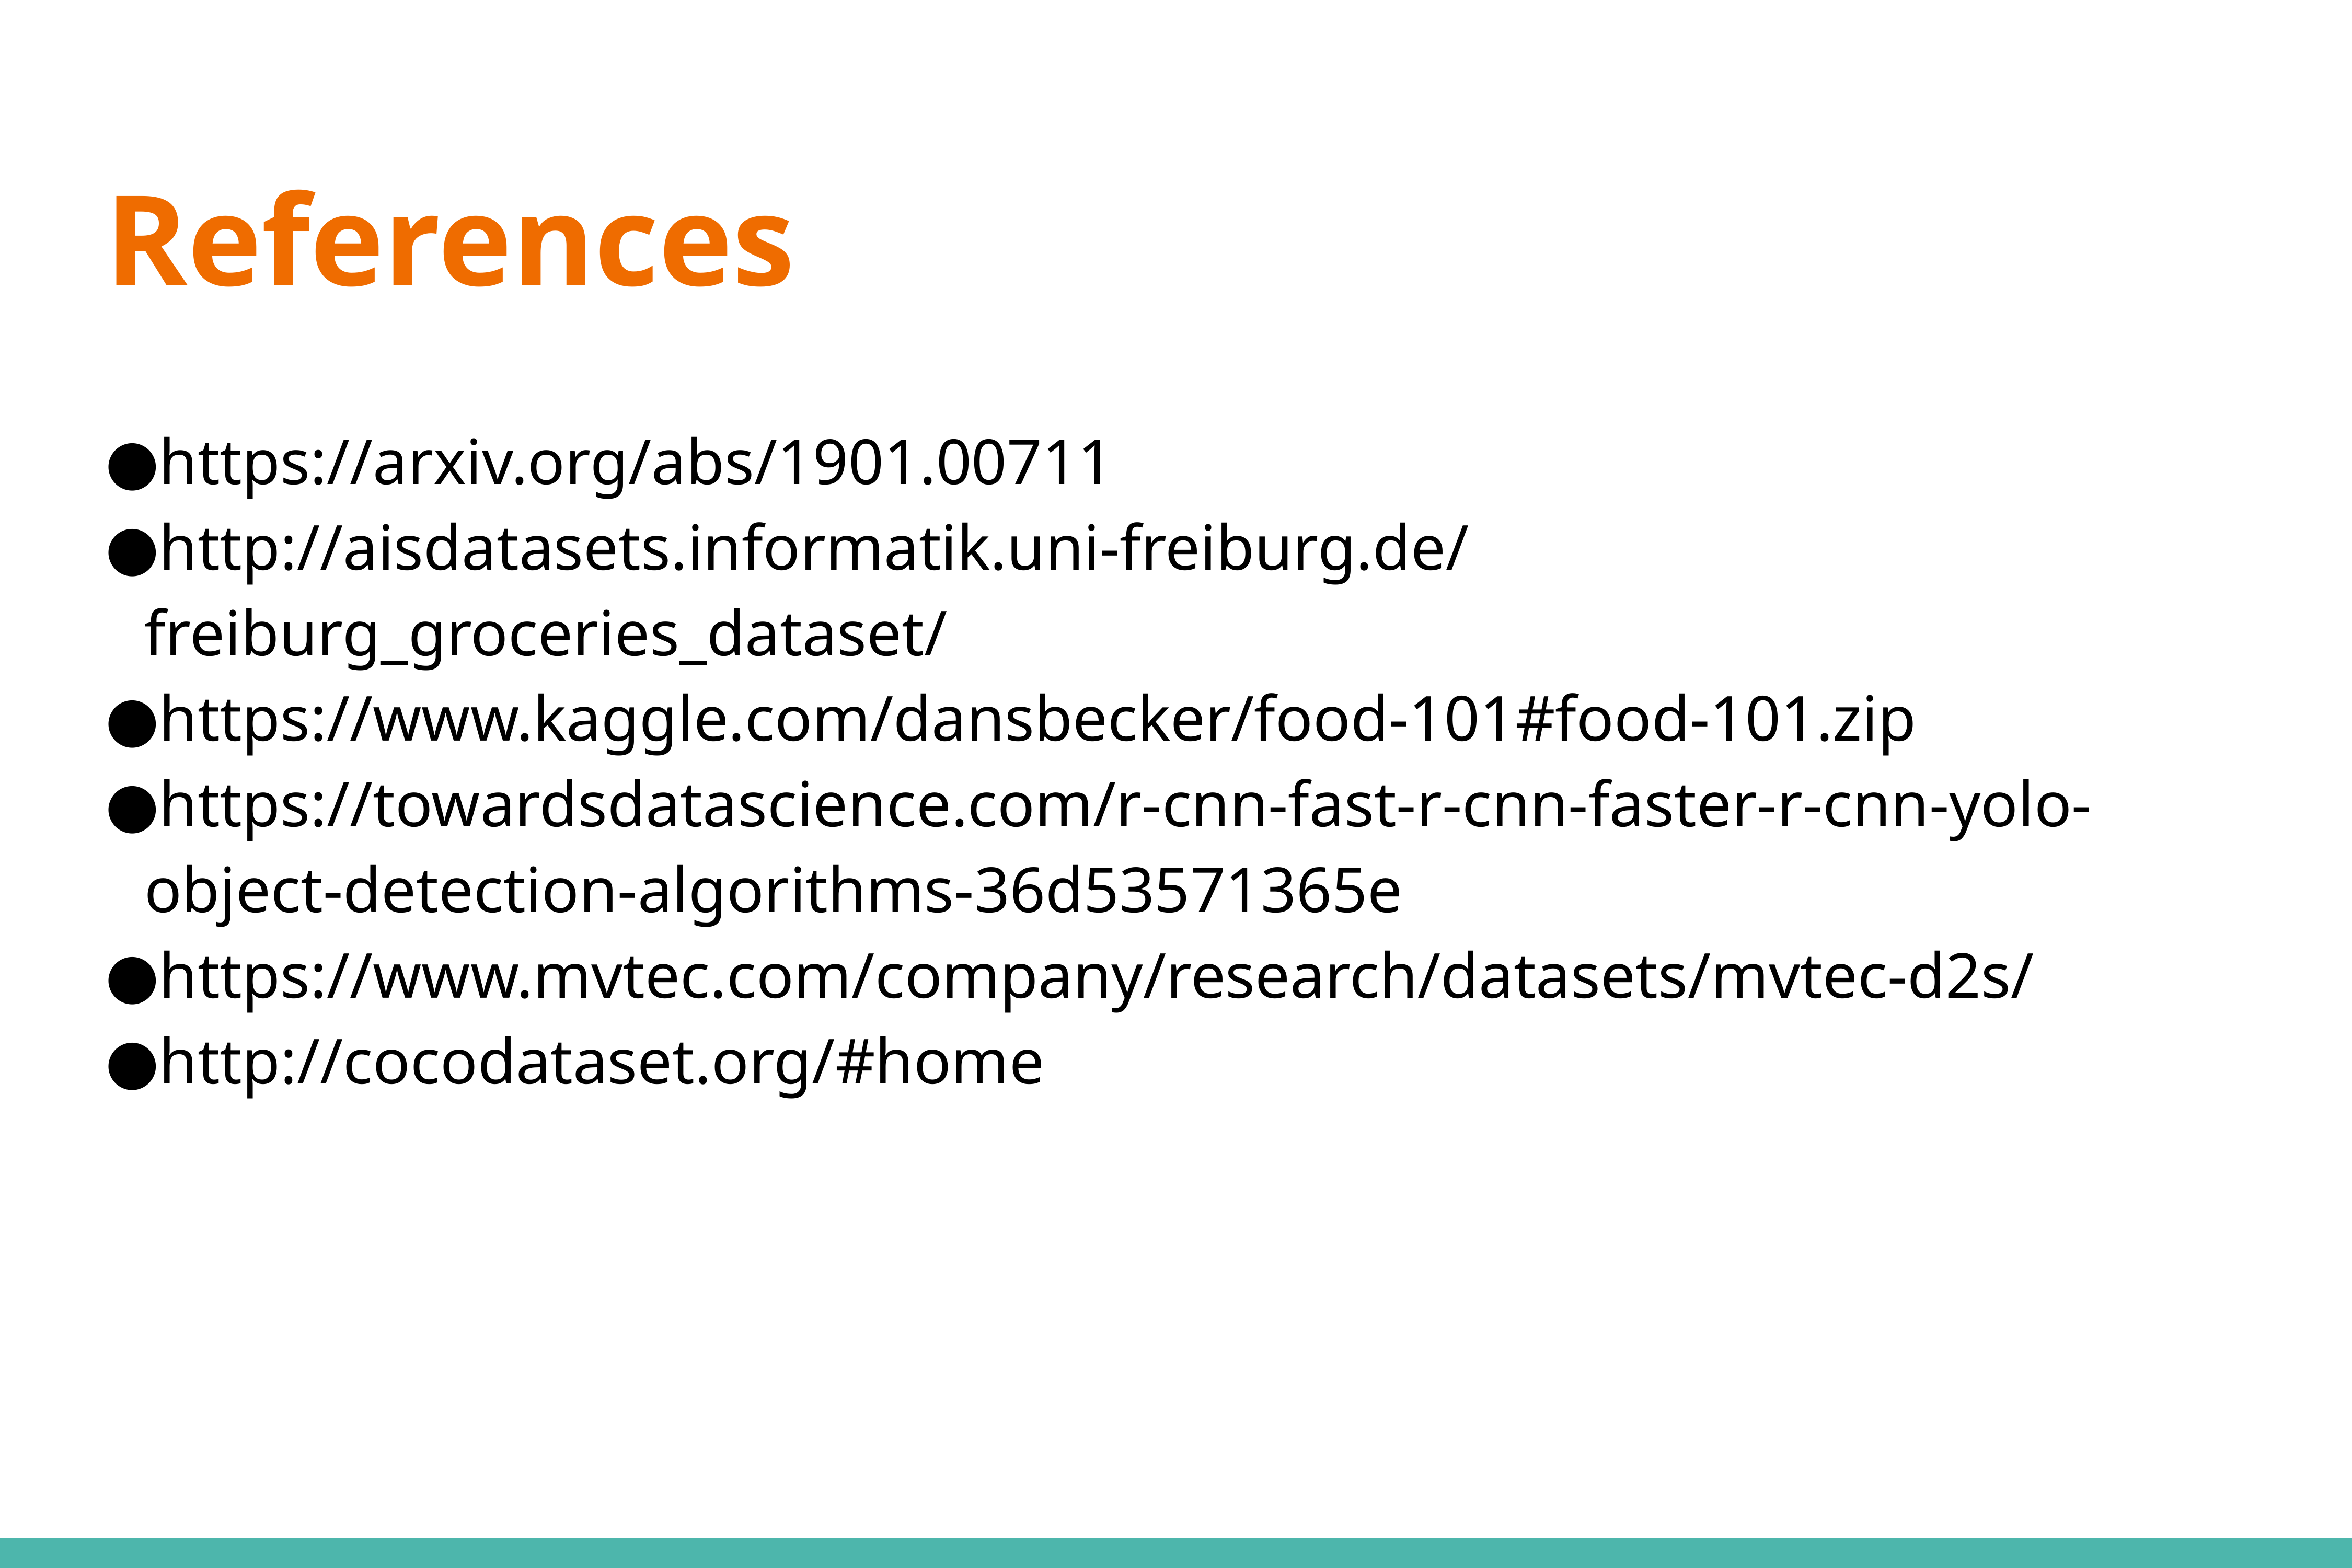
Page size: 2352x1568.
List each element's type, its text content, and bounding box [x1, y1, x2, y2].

title References [80, 135, 2272, 352]
list https://arxiv.org/abs/1901.00711 http://aisdatasets.informatik.uni-freiburg.de/freiburg_groceries_dataset/ https://www.kaggle.com/dansbecker/food-101#food-101.zip https://towardsdatascience.com/r-cnn-fast-r-cnn-faster-r-cnn-yolo-object-detection-algorithms-36d53571365e https://www.mvtec.com/company/research/datasets/mvtec-d2s/ http://cocodataset.org/#home [80, 386, 2272, 1393]
